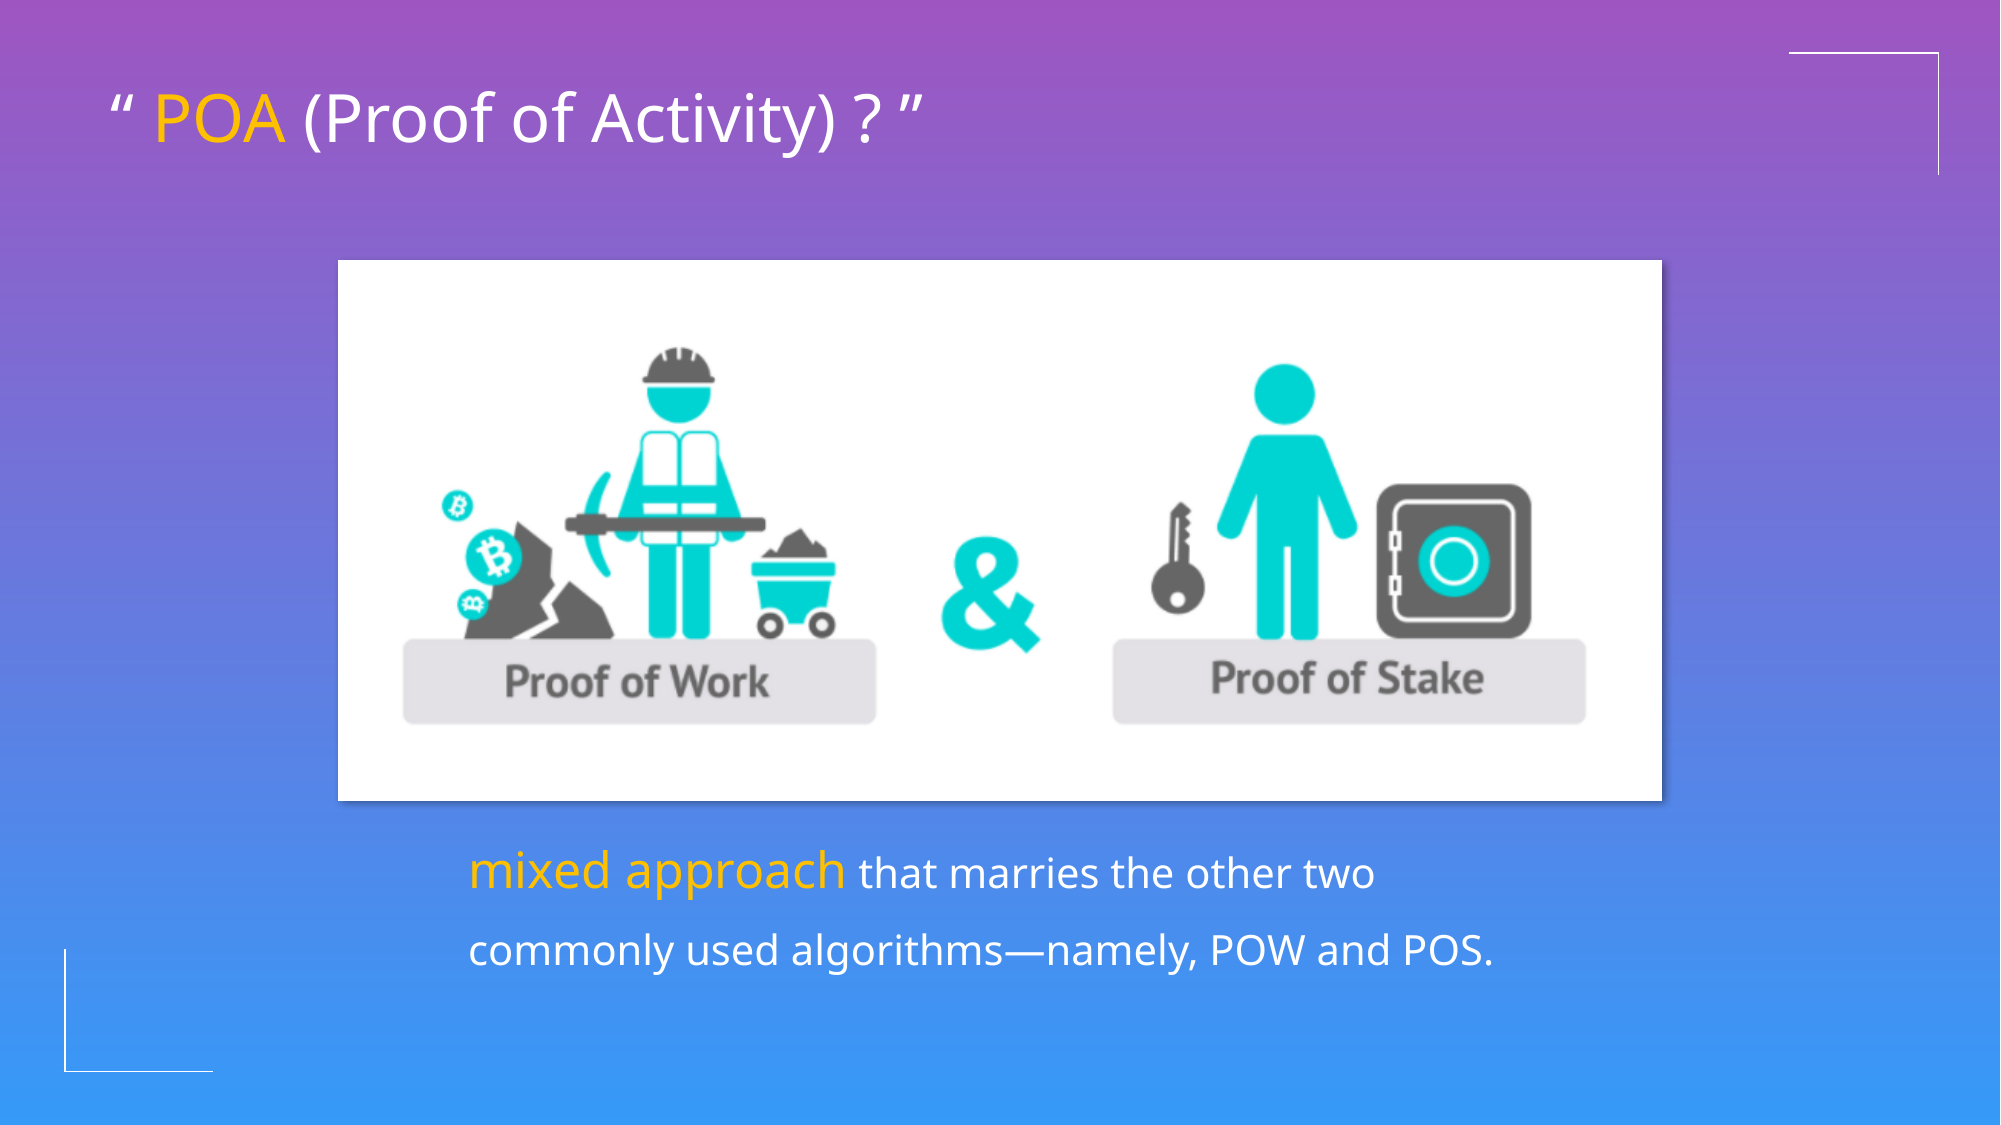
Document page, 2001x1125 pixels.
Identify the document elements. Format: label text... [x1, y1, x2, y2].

text_box “ POA (Proof of Activity) ? ” [95, 68, 1170, 164]
picture [338, 260, 1662, 801]
text_box mixed approach that marries the other two commonly used algorithms—namely, POW and POS. [453, 801, 1547, 981]
